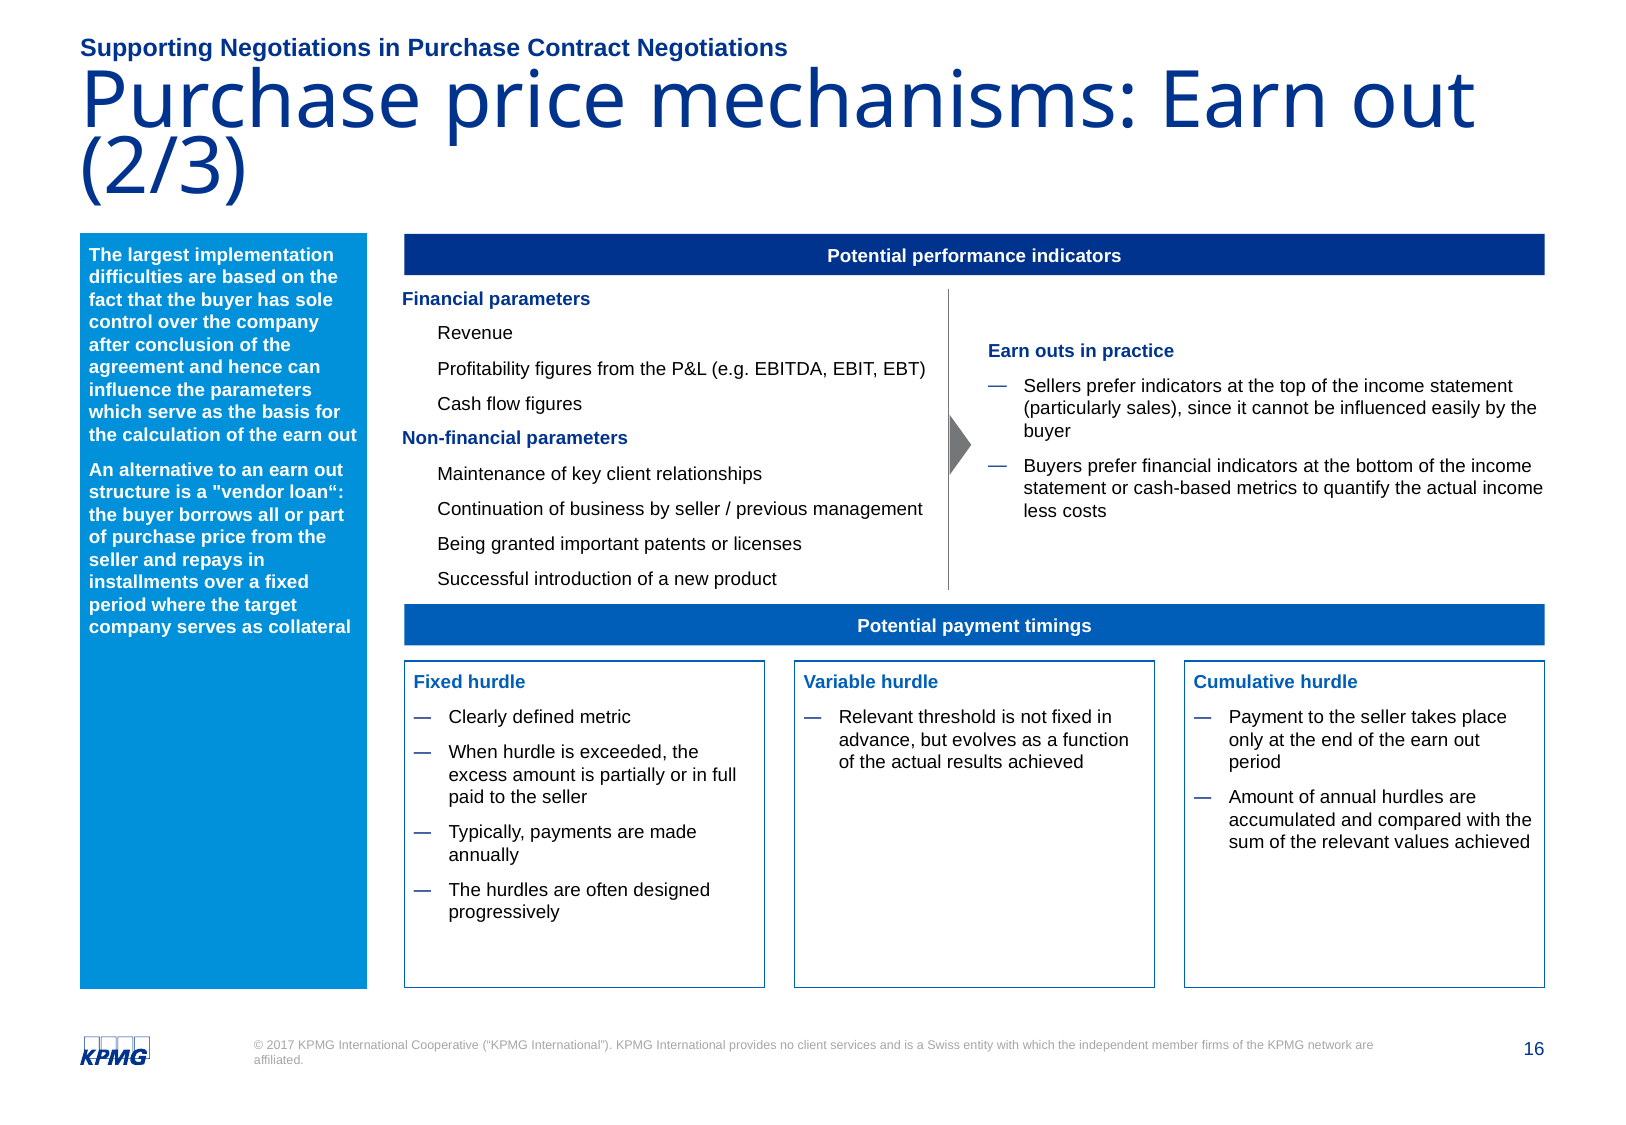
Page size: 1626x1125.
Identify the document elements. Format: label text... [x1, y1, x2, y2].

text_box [948, 288, 972, 590]
text_box Variable hurdle Relevant threshold is not fixed in advance, but evolves as a function of the actual results achieved [794, 661, 1155, 988]
text_box Fixed hurdle Clearly defined metric When hurdle is exceeded, the excess amount is partially or in full paid to the seller Typically, payments are made annually The hurdles are often designed progressively [404, 661, 765, 988]
text_box Earn outs in practice Sellers prefer indicators at the top of the income statement (particularly sales), since it cannot be influenced easily by the buyer Buyers prefer financial indicators at the bottom of the income statement or cash-based metrics to quantify the actual income less costs [988, 338, 1545, 549]
list Supporting Negotiations in Purchase Contract Negotiations [80, 33, 1490, 62]
list Financial parameters Revenue Profitability figures from the P&L (e.g. EBITDA, EBIT, EBT) Cash flow figures Non-financial parameters Maintenance of key client relationships Continuation of business by seller / previous management Being granted important patents or licenses Successful introduction of a new product [402, 286, 959, 580]
text_box Potential payment timings [403, 603, 1546, 646]
list The largest implementation difficulties are based on the fact that the buyer has sole control over the company after conclusion of the agreement and hence can influence the parameters which serve as the basis for the calculation of the earn out An alternative to an earn out structure is a "vendor loan“: the buyer borrows all or part of purchase price from the seller and repays in installments over a fixed period where the target company serves as collateral [80, 233, 367, 989]
title Purchase price mechanisms: Earn out (2/3) [80, 74, 1544, 193]
text_box Potential performance indicators [403, 233, 1546, 276]
text_box Cumulative hurdle Payment to the seller takes place only at the end of the earn out period Amount of annual hurdles are accumulated and compared with the sum of the relevant values achieved [1184, 661, 1545, 988]
